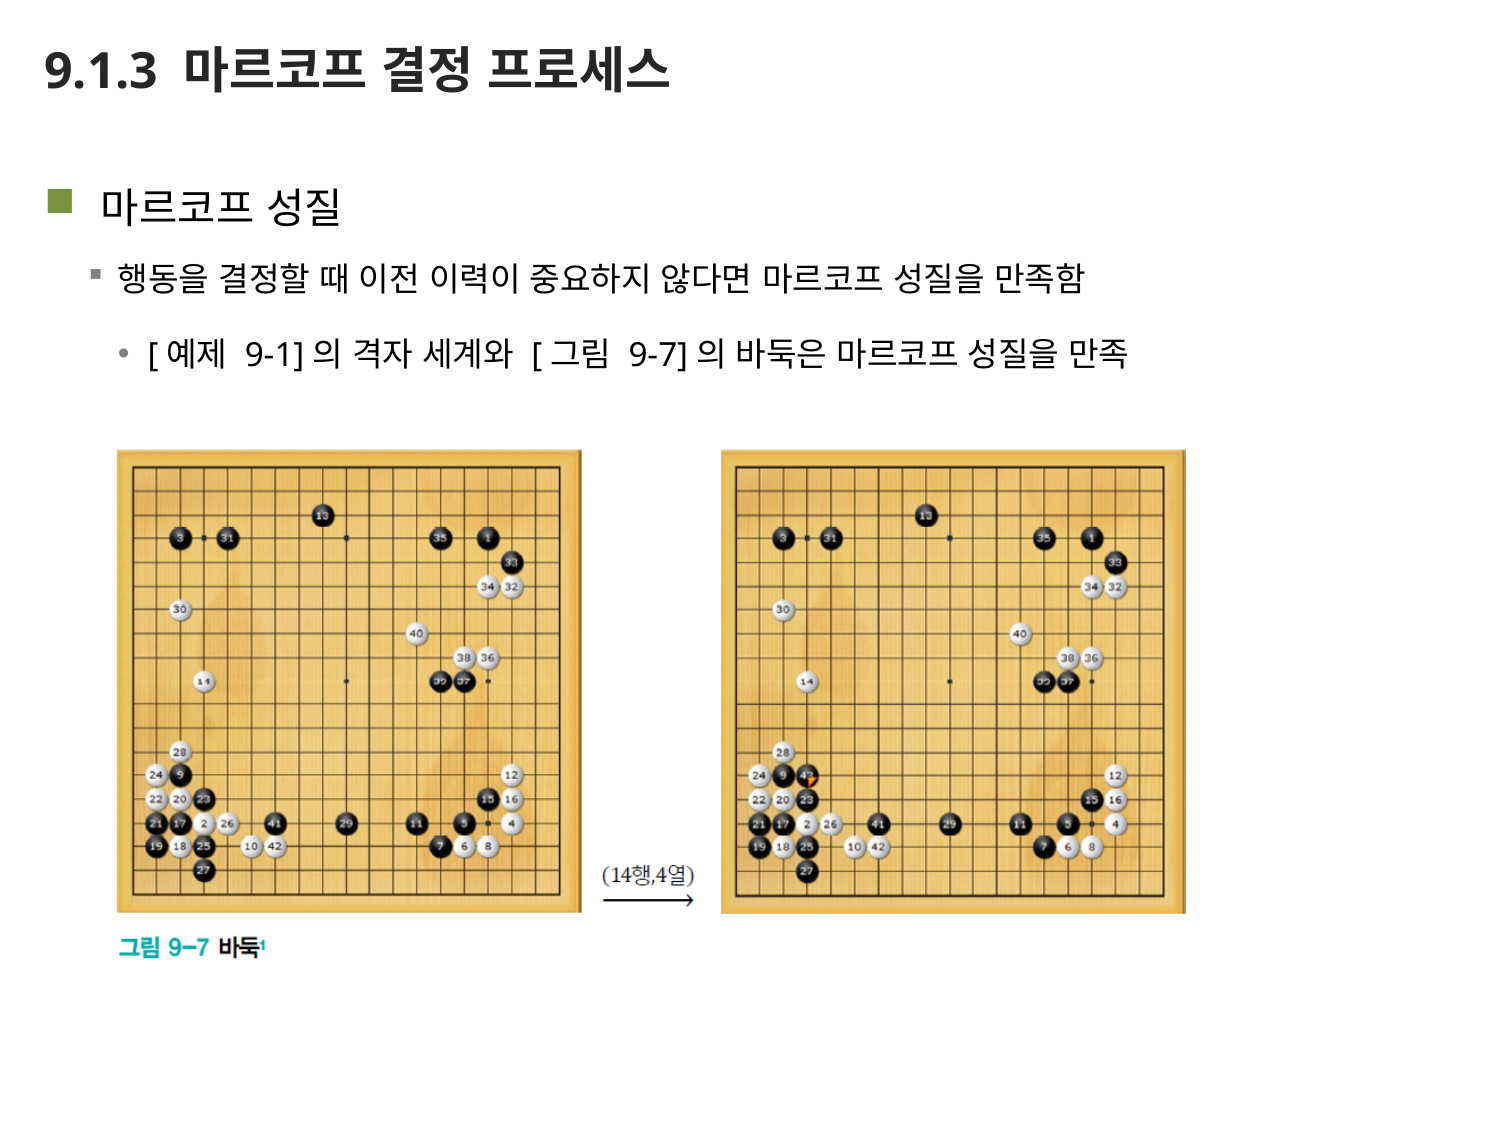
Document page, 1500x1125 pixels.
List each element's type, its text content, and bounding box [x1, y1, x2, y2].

picture [110, 444, 1194, 965]
title 9.1.3 마르코프 결정 프로세스 [29, 23, 1448, 114]
list 마르코프 성질 행동을 결정할 때 이전 이력이 중요하지 않다면 마르코프 성질을 만족함 [예제 9-1]의 격자 세계와 [그림 9-7]의 바둑은 마르코프 성질을 만족 [29, 148, 1471, 1083]
